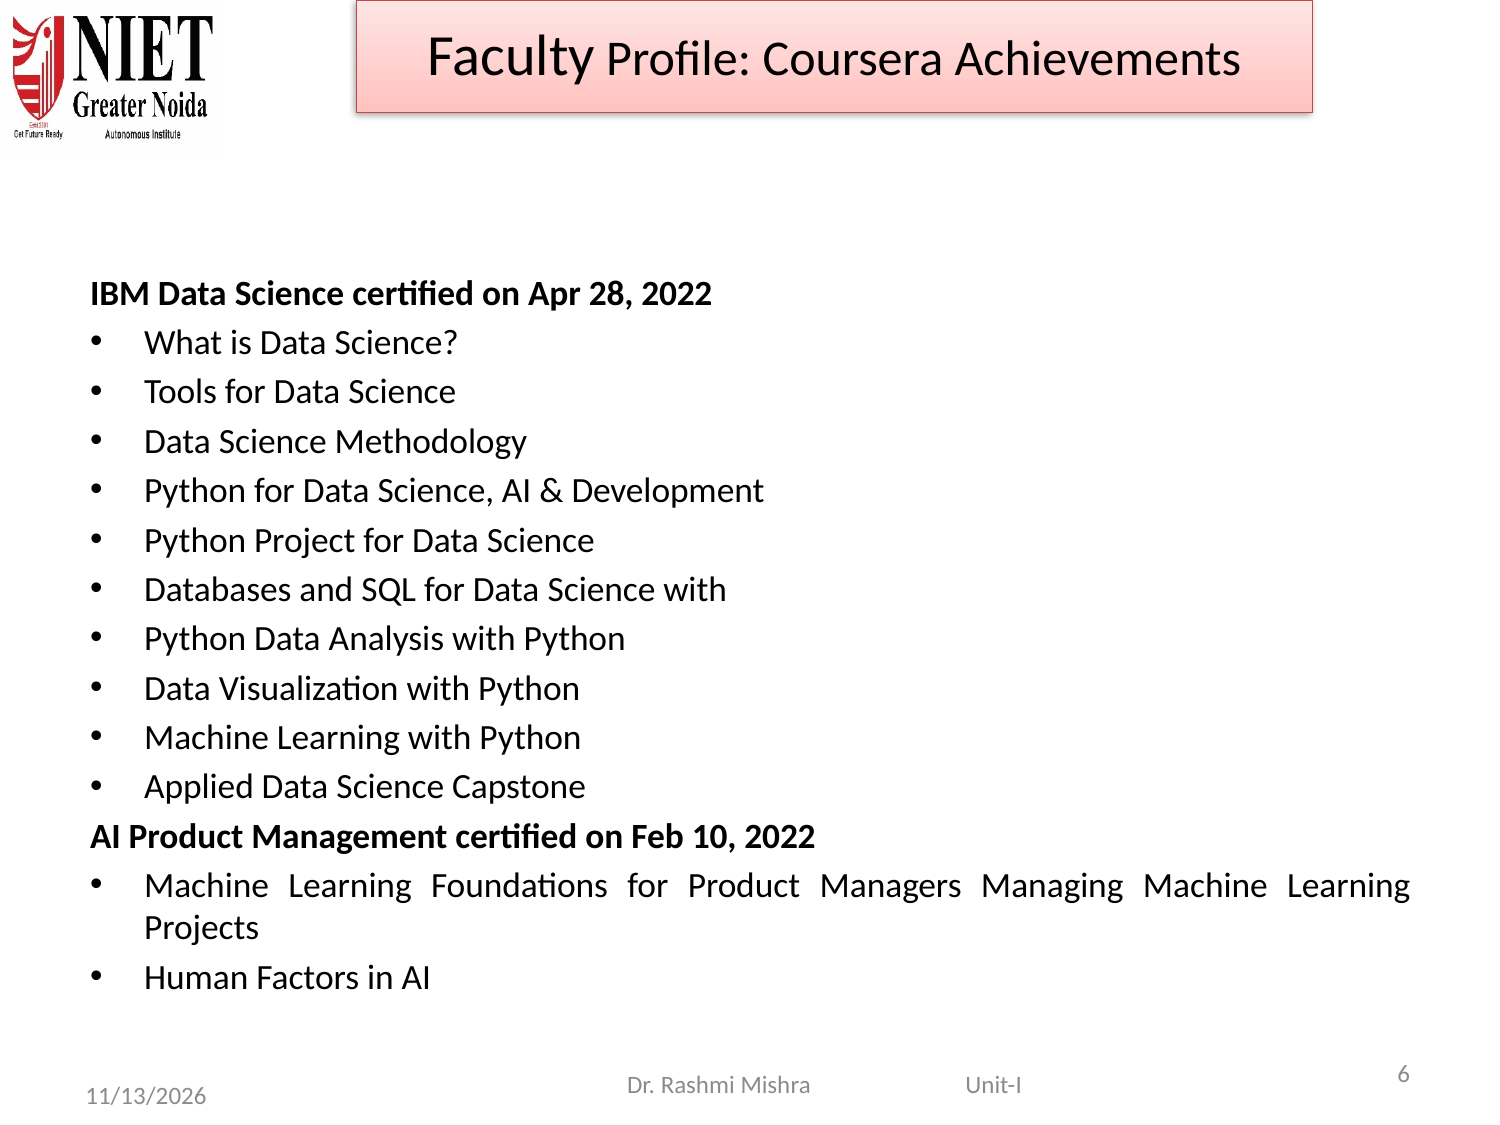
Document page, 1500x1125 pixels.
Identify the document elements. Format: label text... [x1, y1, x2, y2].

footer Dr. Rashmi Mishra Unit-I [412, 1042, 1238, 1125]
slide_number 6 [1074, 1042, 1425, 1103]
list IBM Data Science certified on Apr 28, 2022 What is Data Science? Tools for Data Science Data Science Methodology Python for Data Science, AI & Development Python Project for Data Science Databases and SQL for Data Science with Python Data Analysis with Python Data Visualization with Python Machine Learning with Python Applied Data Science Capstone AI Product Management certified on Feb 10, 2022 Machine Learning Foundations for Product Managers Managing Machine Learning Projects Human Factors in AI [75, 262, 1425, 1005]
text_box Faculty Profile: Coursera Achievements [356, 0, 1313, 113]
picture [0, 0, 226, 156]
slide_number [70, 1065, 412, 1125]
